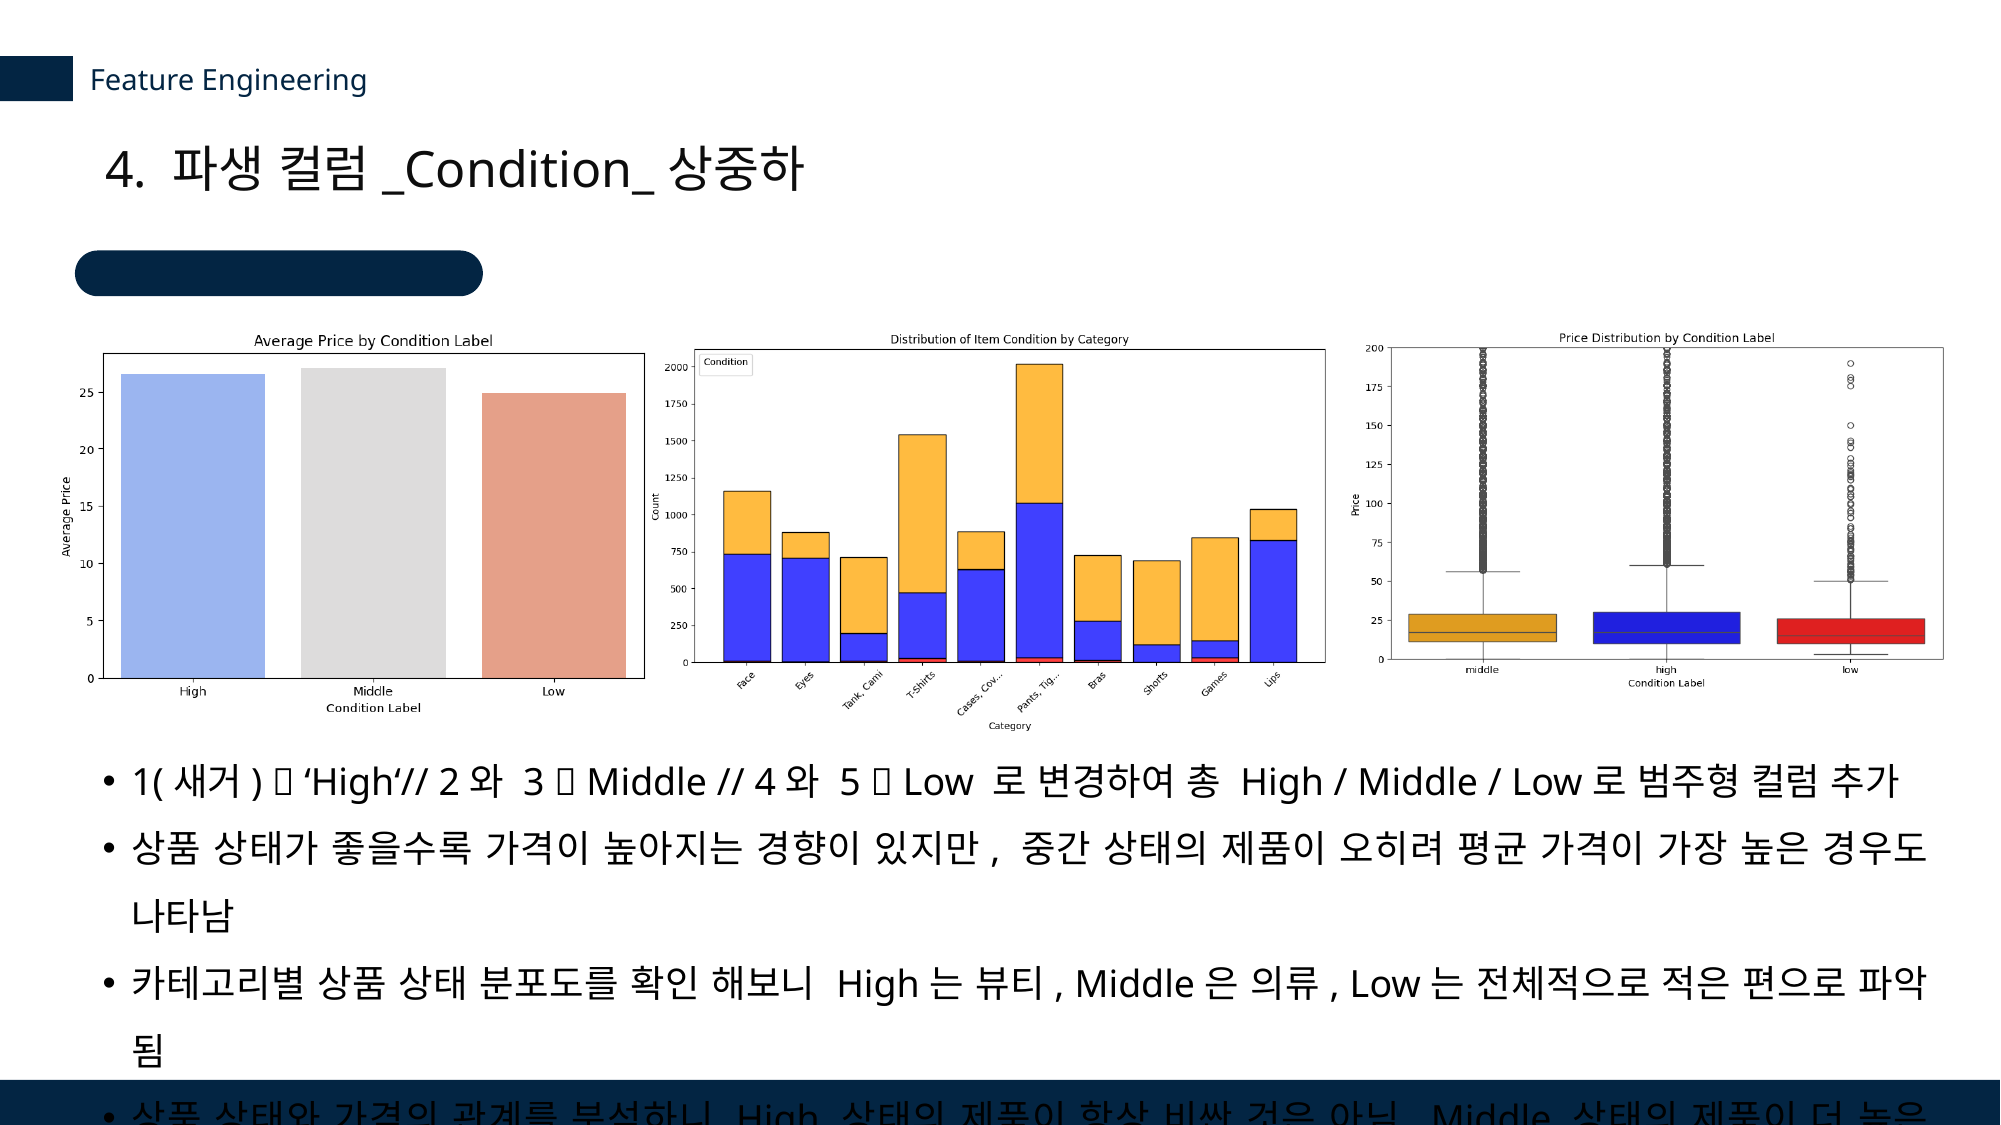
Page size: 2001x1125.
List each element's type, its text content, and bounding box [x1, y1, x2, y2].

text_box Feature Engineering [75, 53, 455, 104]
text_box 4. 파생 컬럼_Condition_상중하 [90, 129, 1180, 205]
text_box 1(새거)  ‘High‘// 2와 3  Middle // 4와 5  Low 로 변경하여 총 High / Middle / Low로 범주형 컬럼 추가 상품 상태가 좋을수록 가격이 높아지는 경향이 있지만, 중간 상태의 제품이 오히려 평균 가격이 가장 높은 경우도 나타남 카테고리별 상품 상태 분포도를 확인 해보니 High는 뷰티, Middle은 의류, Low는 전체적으로 적은 편으로 파악 됨 상품 상태와 가격의 관계를 분석하니 High 상태의 제품이 항상 비싼 것은 아님. Middle 상태의 제품이 더 높은 평균 가격을 보이는 경우도 존재함 [87, 727, 1944, 1125]
text_box Condition 그래프 [73, 249, 484, 298]
picture [56, 329, 1328, 731]
picture [1347, 329, 1944, 691]
